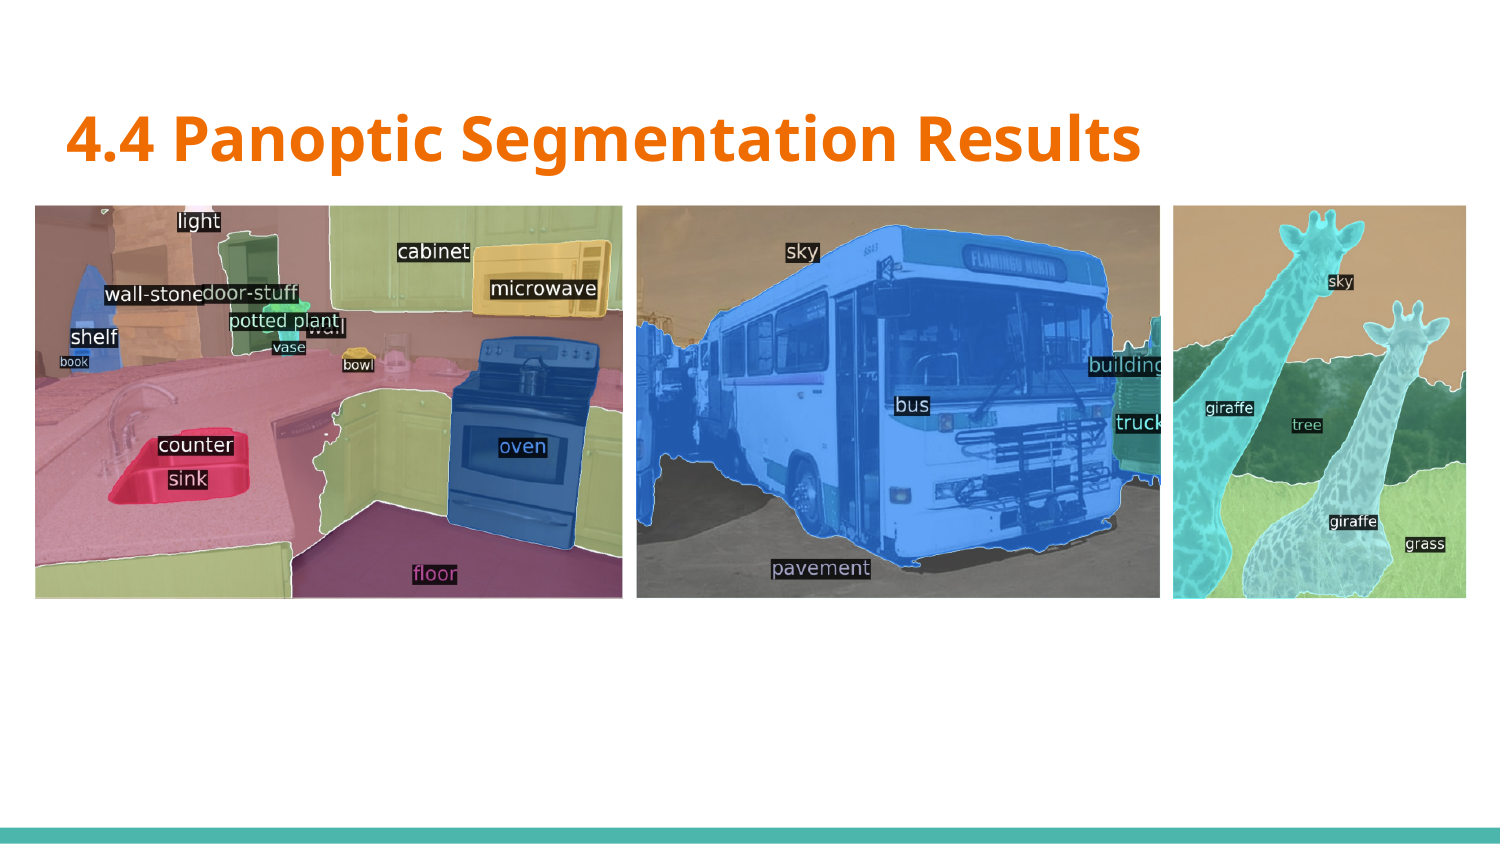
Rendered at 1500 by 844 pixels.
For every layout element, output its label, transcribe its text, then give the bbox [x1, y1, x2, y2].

title 4.4 Panoptic Segmentation Results [51, 72, 1449, 189]
picture [24, 191, 1476, 609]
